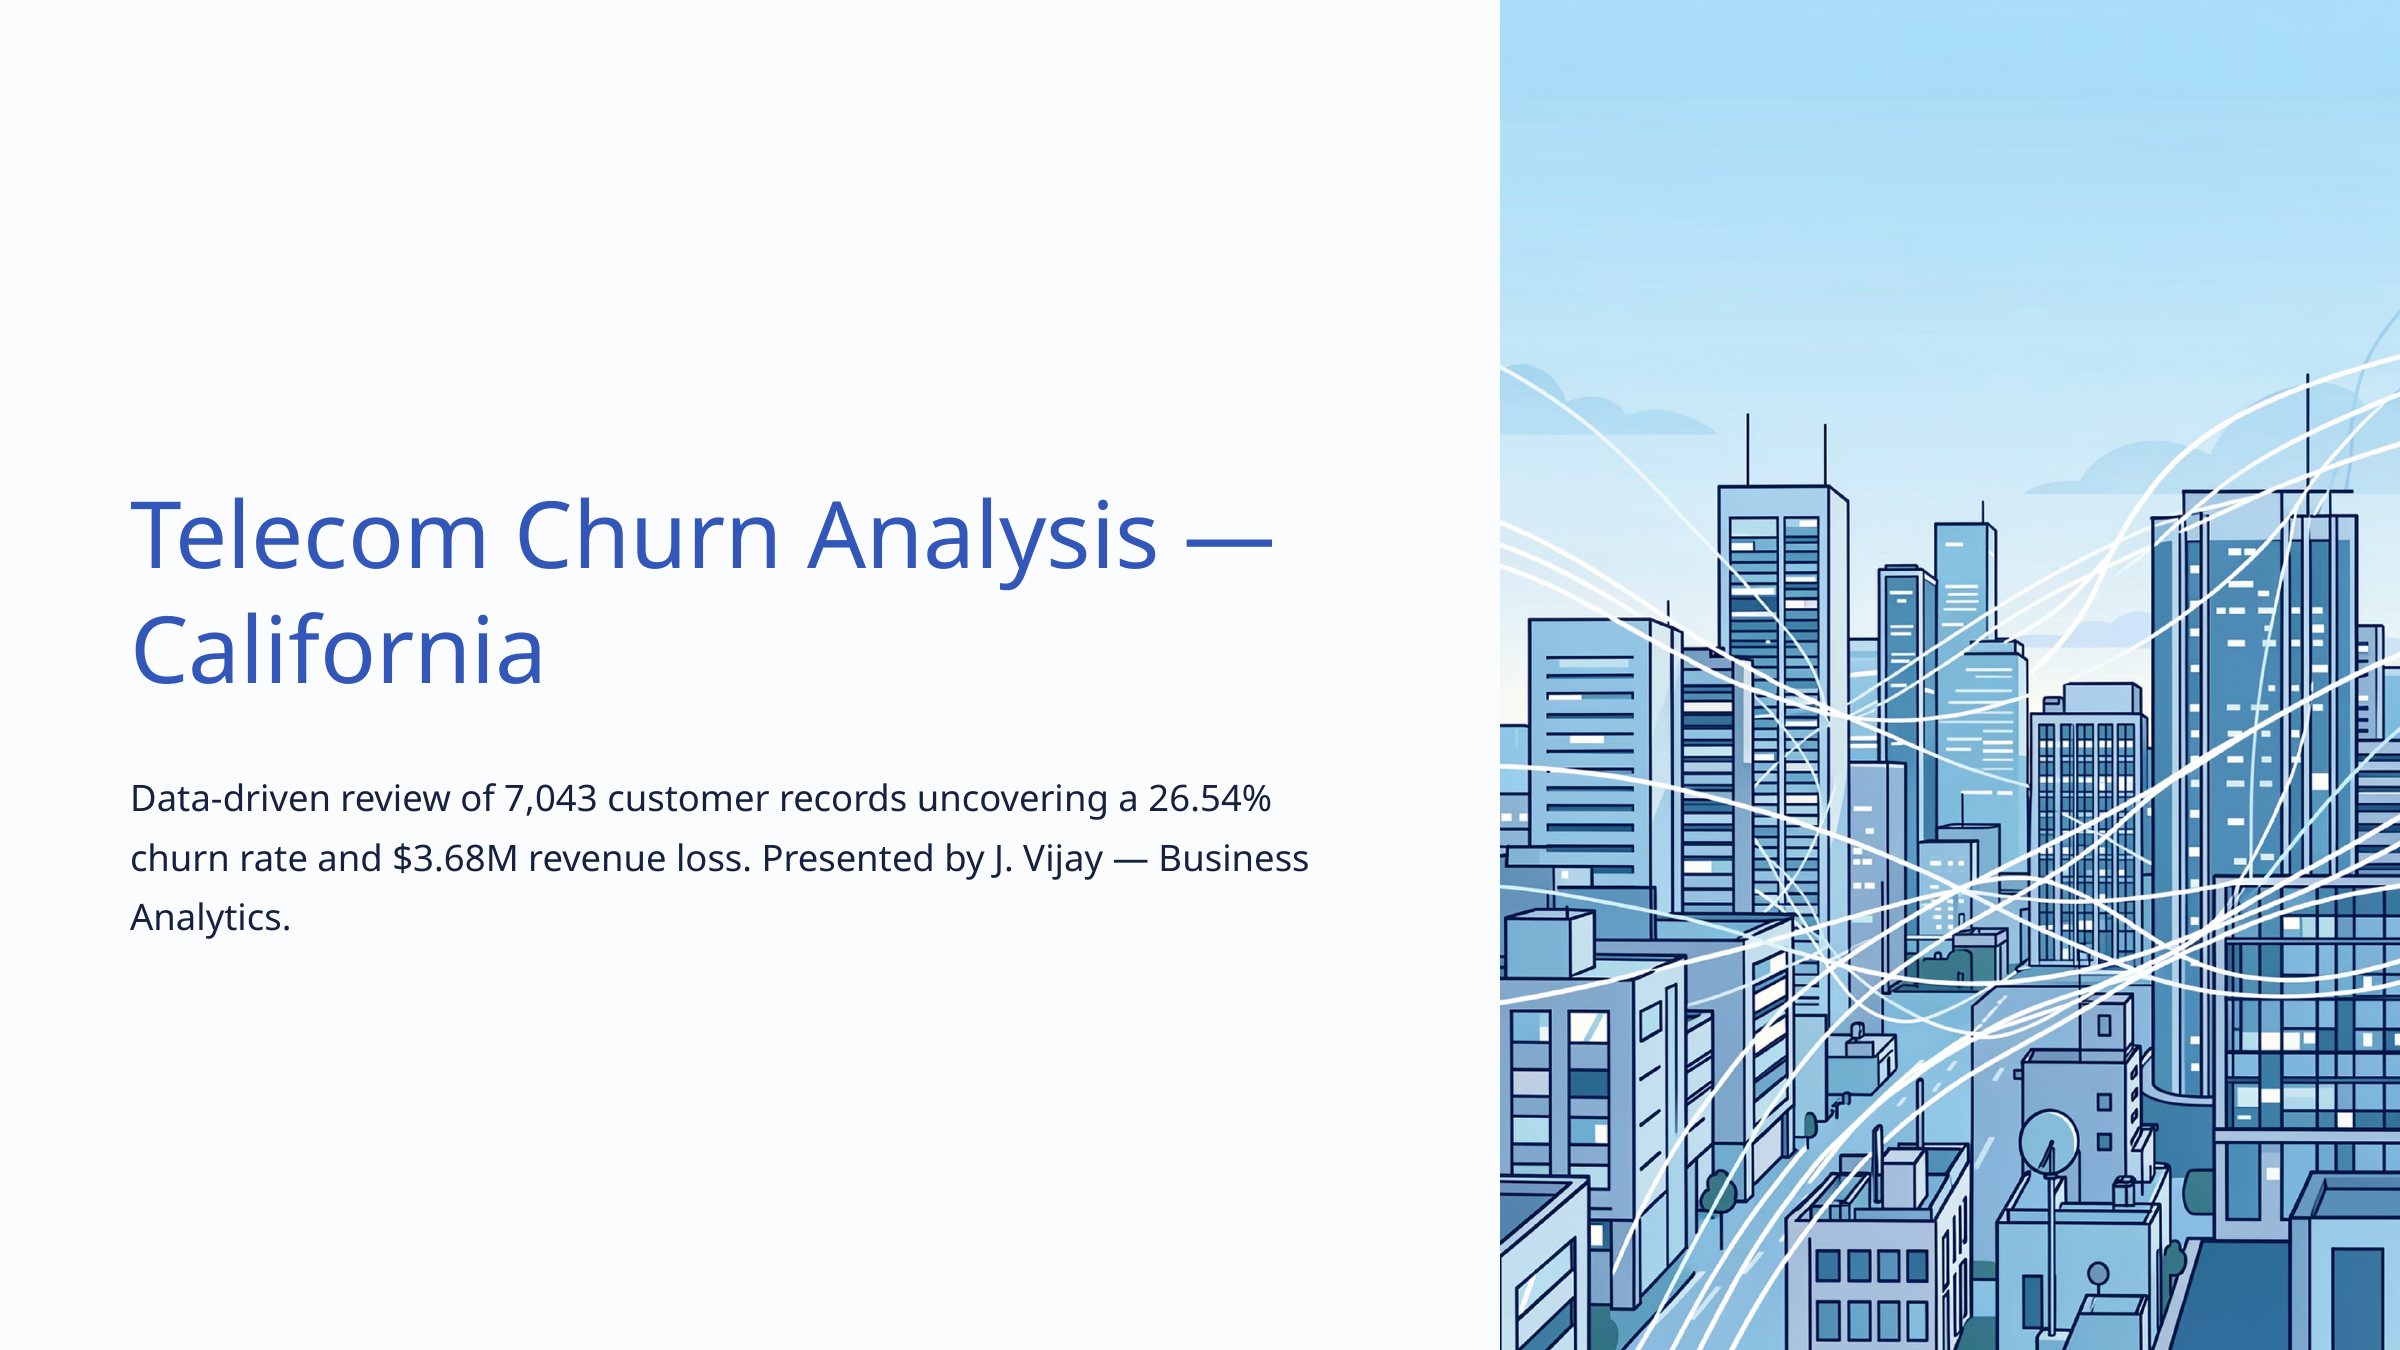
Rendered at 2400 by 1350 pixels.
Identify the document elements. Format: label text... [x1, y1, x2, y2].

text_box Data-driven review of 7,043 customer records uncovering a 26.54% churn rate and $3.68M revenue loss. Presented by J. Vijay — Business Analytics. [130, 759, 1370, 879]
text_box Telecom Churn Analysis — California [130, 471, 1370, 704]
picture [1499, 0, 2400, 1350]
